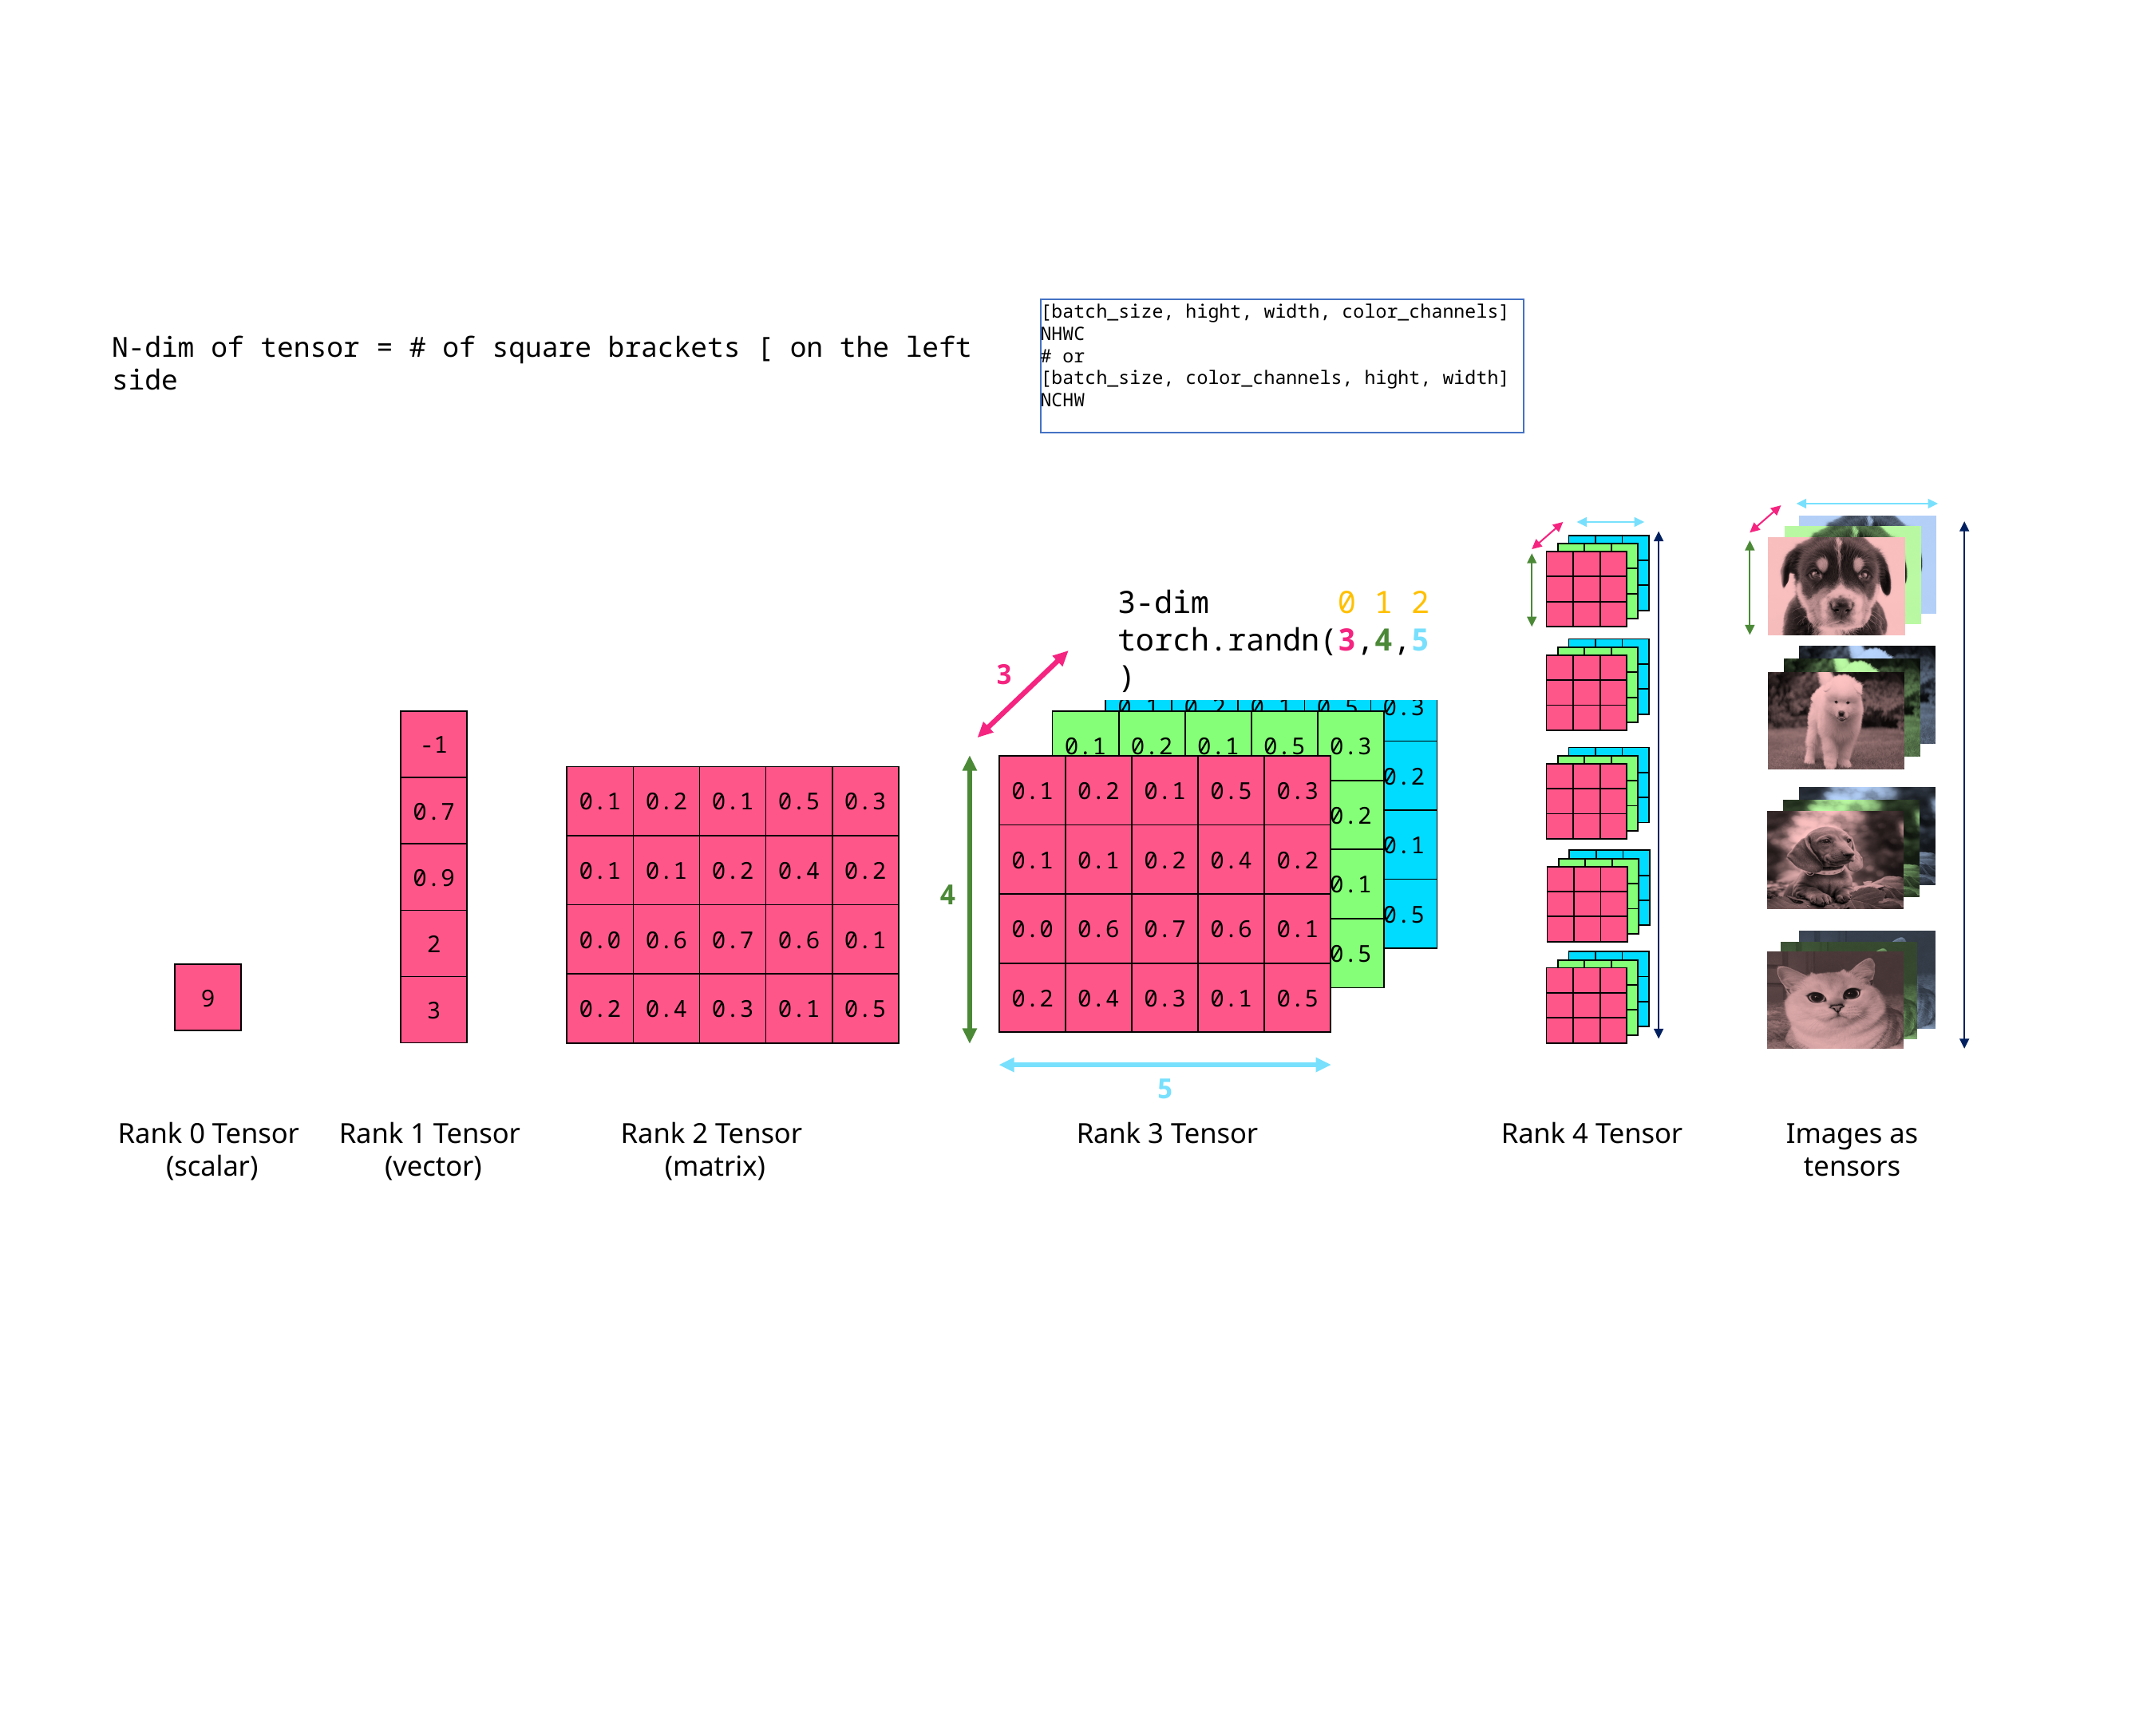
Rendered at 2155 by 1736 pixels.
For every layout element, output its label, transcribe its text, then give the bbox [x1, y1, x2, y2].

table_cell 0.6 [1199, 895, 1263, 963]
table_cell 0.2 [1000, 964, 1065, 1031]
table_cell [1601, 706, 1626, 730]
table_cell 0.1 [833, 905, 898, 973]
table_header 0.5 [766, 767, 832, 835]
table_cell 0.5 [1331, 919, 1383, 987]
table_header [1613, 860, 1638, 883]
table_header [1559, 648, 1584, 654]
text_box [1768, 646, 1936, 770]
table_cell [1601, 814, 1626, 838]
table_header [1559, 961, 1584, 967]
table_header [1585, 961, 1611, 967]
table_header [1559, 757, 1584, 763]
table_cell [1601, 681, 1626, 705]
table_header 0.2 [1172, 700, 1237, 710]
table_cell 0.2 [567, 975, 633, 1042]
table_cell 0.2 [1133, 825, 1197, 893]
table_header [1623, 639, 1648, 663]
table_cell [1627, 673, 1637, 697]
table_header 0.2 [1120, 712, 1184, 755]
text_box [1767, 787, 1936, 909]
table_cell [1574, 789, 1599, 813]
table_header [1596, 639, 1622, 647]
table_cell [1601, 603, 1626, 626]
table_cell [1547, 789, 1572, 813]
table_cell 0.4 [1199, 825, 1263, 893]
table_cell 2 [401, 911, 466, 976]
text_box Images as tensors [1739, 1109, 1965, 1188]
table_header [1547, 765, 1572, 788]
table_cell 0.0 [567, 905, 633, 973]
table_cell [1601, 892, 1627, 915]
table_header 0.1 [1106, 700, 1171, 710]
table_header [1612, 757, 1637, 780]
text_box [977, 651, 1069, 738]
table_header 0.1 [1000, 757, 1065, 825]
table_cell [1574, 814, 1599, 838]
table_cell 0.6 [634, 905, 699, 973]
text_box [1767, 931, 1936, 1049]
table_header [1596, 748, 1622, 755]
table_header 0.1 [700, 767, 765, 835]
table_header 0.5 [1199, 757, 1263, 825]
table_cell [1639, 773, 1648, 797]
table_cell [1547, 603, 1572, 626]
table_header [1601, 765, 1626, 788]
table_cell 0.1 [1331, 850, 1383, 918]
table_cell [1601, 994, 1626, 1017]
table_cell [1639, 561, 1648, 584]
table_header [1569, 748, 1595, 755]
table_cell 0.4 [766, 836, 832, 904]
table_header -1 [401, 712, 466, 777]
table_cell 0.4 [634, 975, 699, 1042]
table_header [1596, 952, 1622, 959]
table_header 9 [176, 965, 240, 1030]
table_cell [1627, 569, 1637, 593]
table_cell 0.3 [700, 975, 765, 1042]
table_cell [1601, 1018, 1626, 1042]
table_cell 0.2 [1385, 741, 1437, 809]
table_header [1547, 656, 1572, 679]
table_header 0.1 [567, 767, 633, 835]
table_header [1601, 552, 1626, 575]
table_header 0.1 [1239, 700, 1304, 710]
table_header [1585, 648, 1611, 654]
table_cell 0.9 [401, 844, 466, 910]
table_cell [1574, 603, 1599, 626]
table_cell 0.1 [1066, 825, 1131, 893]
table_header 0.1 [1186, 712, 1251, 755]
table_cell [1601, 789, 1626, 813]
table_cell 0.5 [1385, 880, 1437, 947]
table_header [1623, 851, 1649, 875]
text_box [1768, 516, 1936, 635]
table_cell 0.1 [567, 836, 633, 904]
table_header 0.1 [1053, 712, 1118, 755]
table_cell [1574, 994, 1599, 1017]
table_cell [1639, 901, 1649, 924]
table_header [1585, 544, 1611, 551]
table_cell [1639, 690, 1648, 714]
table_header 0.2 [634, 767, 699, 835]
table_header [1623, 952, 1648, 976]
table_header [1601, 868, 1627, 891]
table_header [1574, 552, 1599, 575]
table_cell [1627, 698, 1637, 722]
table_header [1569, 952, 1595, 959]
table_header [1560, 860, 1584, 866]
table_cell 0.7 [700, 905, 765, 973]
table_cell [1627, 806, 1637, 830]
text_box Rank 4 Tensor [1483, 1109, 1708, 1155]
table_header 0.3 [833, 767, 898, 835]
table_cell 0.1 [634, 836, 699, 904]
table_header 0.1 [1133, 757, 1197, 825]
text_box 4 [927, 872, 968, 917]
table_cell 0.4 [1066, 964, 1131, 1031]
table_header 0.3 [1319, 712, 1383, 780]
table_cell [1547, 1018, 1572, 1042]
table_header [1586, 860, 1611, 866]
table_header [1585, 757, 1611, 763]
table_cell 0.1 [1000, 825, 1065, 893]
table_cell 0.5 [833, 975, 898, 1042]
table_cell 3 [401, 977, 466, 1042]
table_cell [1601, 577, 1626, 601]
text_box 3-dim 0 1 2 torch.randn(3,4,5) [1105, 576, 1459, 700]
table_cell [1627, 1010, 1637, 1034]
table_cell [1547, 994, 1572, 1017]
table_cell [1639, 798, 1648, 822]
table_cell [1639, 1002, 1648, 1026]
table_cell [1627, 986, 1637, 1009]
text_box Rank 2 Tensor (matrix) [608, 1109, 828, 1188]
table_header [1612, 544, 1637, 567]
table_header 0.2 [1066, 757, 1131, 825]
text_box Rank 3 Tensor [1058, 1109, 1283, 1155]
table_header [1574, 765, 1599, 788]
table_cell 0.2 [1331, 781, 1383, 848]
table_header [1575, 868, 1600, 891]
table_cell [1547, 706, 1572, 730]
table_cell [1639, 586, 1648, 610]
text_box [batch_size, hight, width, color_channels] NHWC # or [batch_size, color_channels, hight, width] NCHW [1040, 299, 1524, 433]
table_cell 0.1 [1385, 811, 1437, 879]
text_box Rank 0 Tensor (scalar) [37, 1109, 258, 1188]
table_header [1597, 851, 1623, 858]
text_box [1532, 522, 1564, 550]
text_box 5 [1145, 1066, 1185, 1109]
table_cell [1547, 814, 1572, 838]
table_cell [1547, 577, 1572, 601]
table_cell [1639, 876, 1649, 900]
table_cell [1628, 909, 1638, 933]
table_cell [1547, 681, 1572, 705]
table_cell 0.2 [1265, 825, 1330, 893]
table_header [1612, 961, 1637, 984]
table_header [1601, 656, 1626, 679]
table_cell [1639, 977, 1648, 1001]
table_cell 0.1 [1265, 895, 1330, 963]
table_header 0.3 [1265, 757, 1330, 825]
table_header [1596, 536, 1622, 543]
table_cell 0.5 [1265, 964, 1330, 1031]
table_cell [1627, 781, 1637, 805]
table_cell [1548, 892, 1573, 915]
table_cell [1601, 917, 1627, 941]
table_cell 0.1 [766, 975, 832, 1042]
table_cell 0.1 [1199, 964, 1263, 1031]
text_box Rank 1 Tensor (vector) [258, 1109, 608, 1188]
table_cell 0.0 [1000, 895, 1065, 963]
table_cell 0.2 [833, 836, 898, 904]
table_cell 0.6 [766, 905, 832, 973]
table_cell [1628, 884, 1638, 908]
table_header [1569, 639, 1595, 647]
table_cell [1574, 577, 1599, 601]
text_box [1750, 505, 1781, 533]
table_cell [1575, 892, 1600, 915]
table_header [1623, 748, 1648, 772]
table_cell 0.6 [1066, 895, 1131, 963]
table_cell [1575, 917, 1600, 941]
table_cell 0.7 [401, 778, 466, 843]
table_header [1601, 968, 1626, 992]
table_cell [1574, 706, 1599, 730]
table_header [1559, 544, 1584, 551]
text_box N-dim of tensor = # of square brackets [ on the left side [100, 323, 1034, 401]
table_cell 0.7 [1133, 895, 1197, 963]
table_header [1623, 536, 1648, 560]
table_header 0.5 [1252, 712, 1317, 755]
table_header [1574, 656, 1599, 679]
table_cell [1574, 1018, 1599, 1042]
table_header [1548, 868, 1573, 891]
table_header [1547, 552, 1572, 575]
table_header [1612, 648, 1637, 671]
table_header 0.5 [1305, 700, 1370, 710]
table_header [1574, 968, 1599, 992]
table_cell [1639, 665, 1648, 688]
table_header [1569, 536, 1595, 543]
table_cell [1627, 595, 1637, 618]
table_cell [1574, 681, 1599, 705]
table_cell [1548, 917, 1573, 941]
table_cell 0.3 [1133, 964, 1197, 1031]
table_header 0.3 [1371, 700, 1437, 741]
table_cell 0.2 [700, 836, 765, 904]
table_header [1570, 851, 1595, 858]
table_header [1547, 968, 1572, 992]
